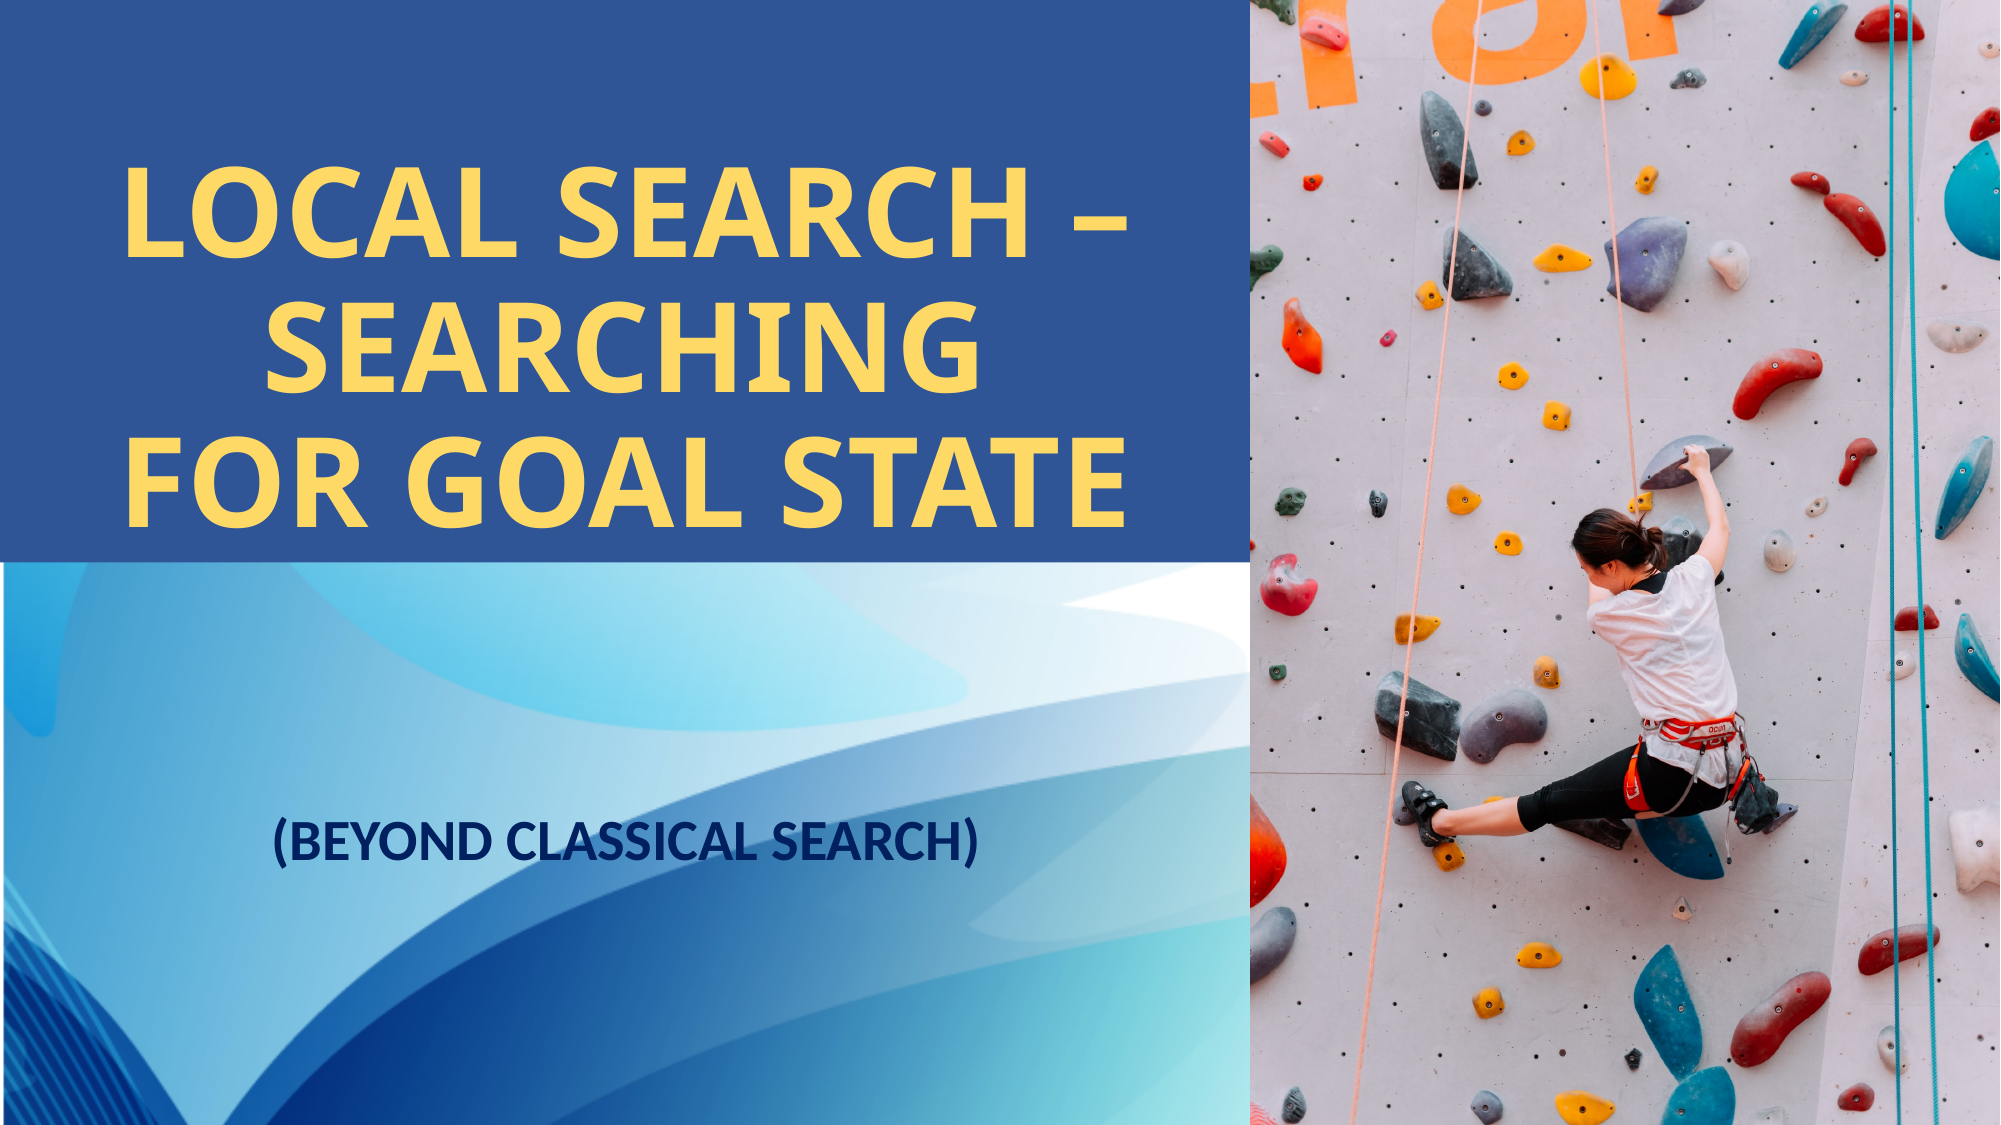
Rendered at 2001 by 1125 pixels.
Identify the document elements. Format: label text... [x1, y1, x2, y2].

title LOCAL SEARCH – SEARCHING FOR GOAL STATE [0, 0, 1249, 563]
text_box (BEYOND CLASSICAL SEARCH) [256, 794, 996, 880]
picture [0, 0, 2001, 1125]
picture [1690, 1090, 1699, 1099]
